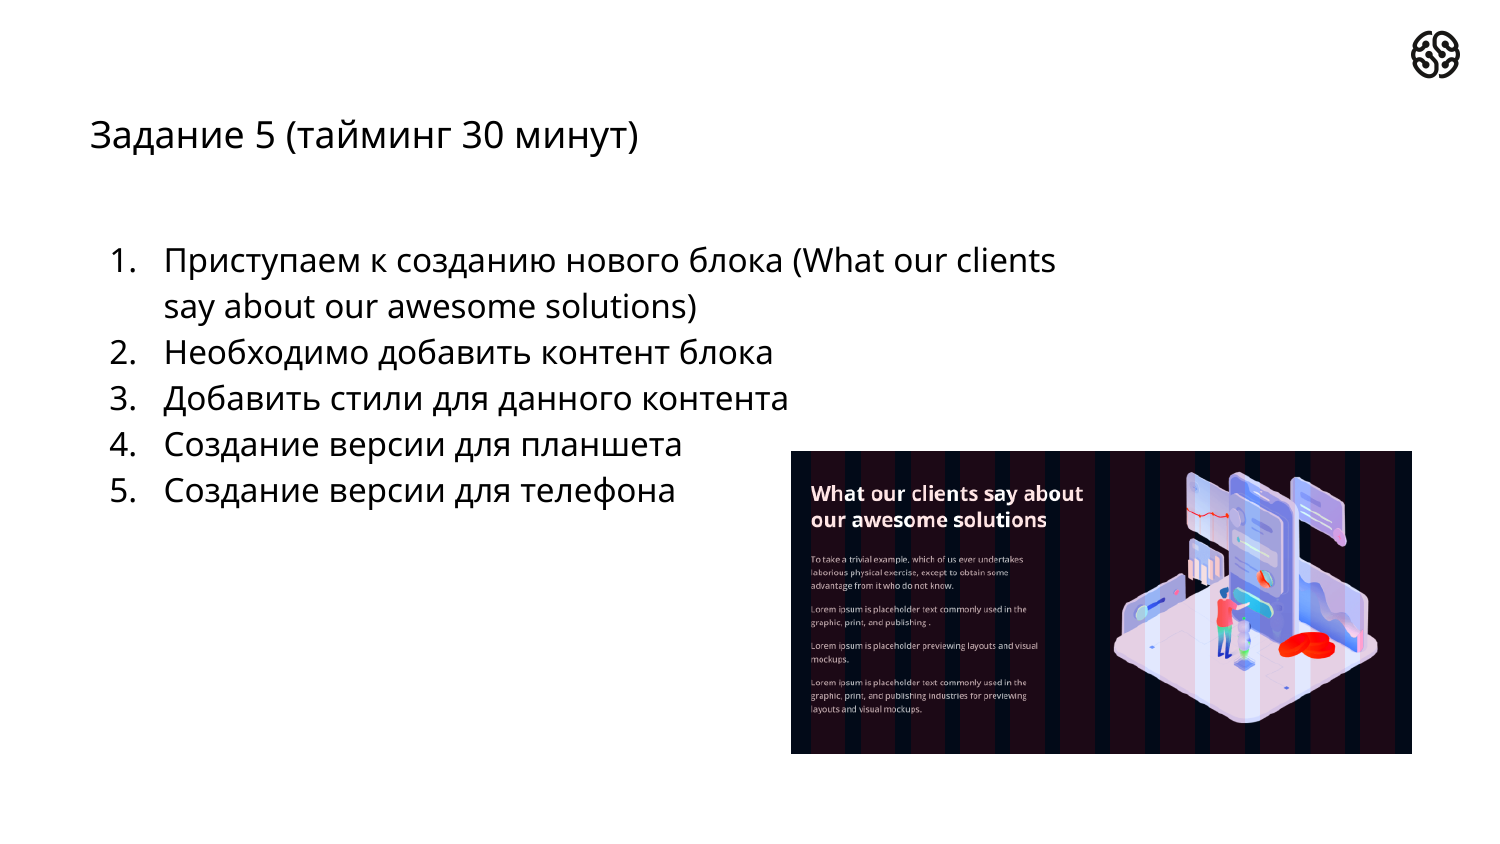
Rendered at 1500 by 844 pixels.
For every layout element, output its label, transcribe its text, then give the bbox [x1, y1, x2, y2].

picture [791, 450, 1412, 754]
subtitle Приступаем к созданию нового блока (What our clients say about our awesome solutions) Необходимо добавить контент блока Добавить стили для данного контента Создание версии для планшета Создание версии для телефона [88, 131, 1082, 621]
picture [1413, 30, 1460, 79]
title Задание 5 (тайминг 30 минут) [90, 15, 1413, 157]
